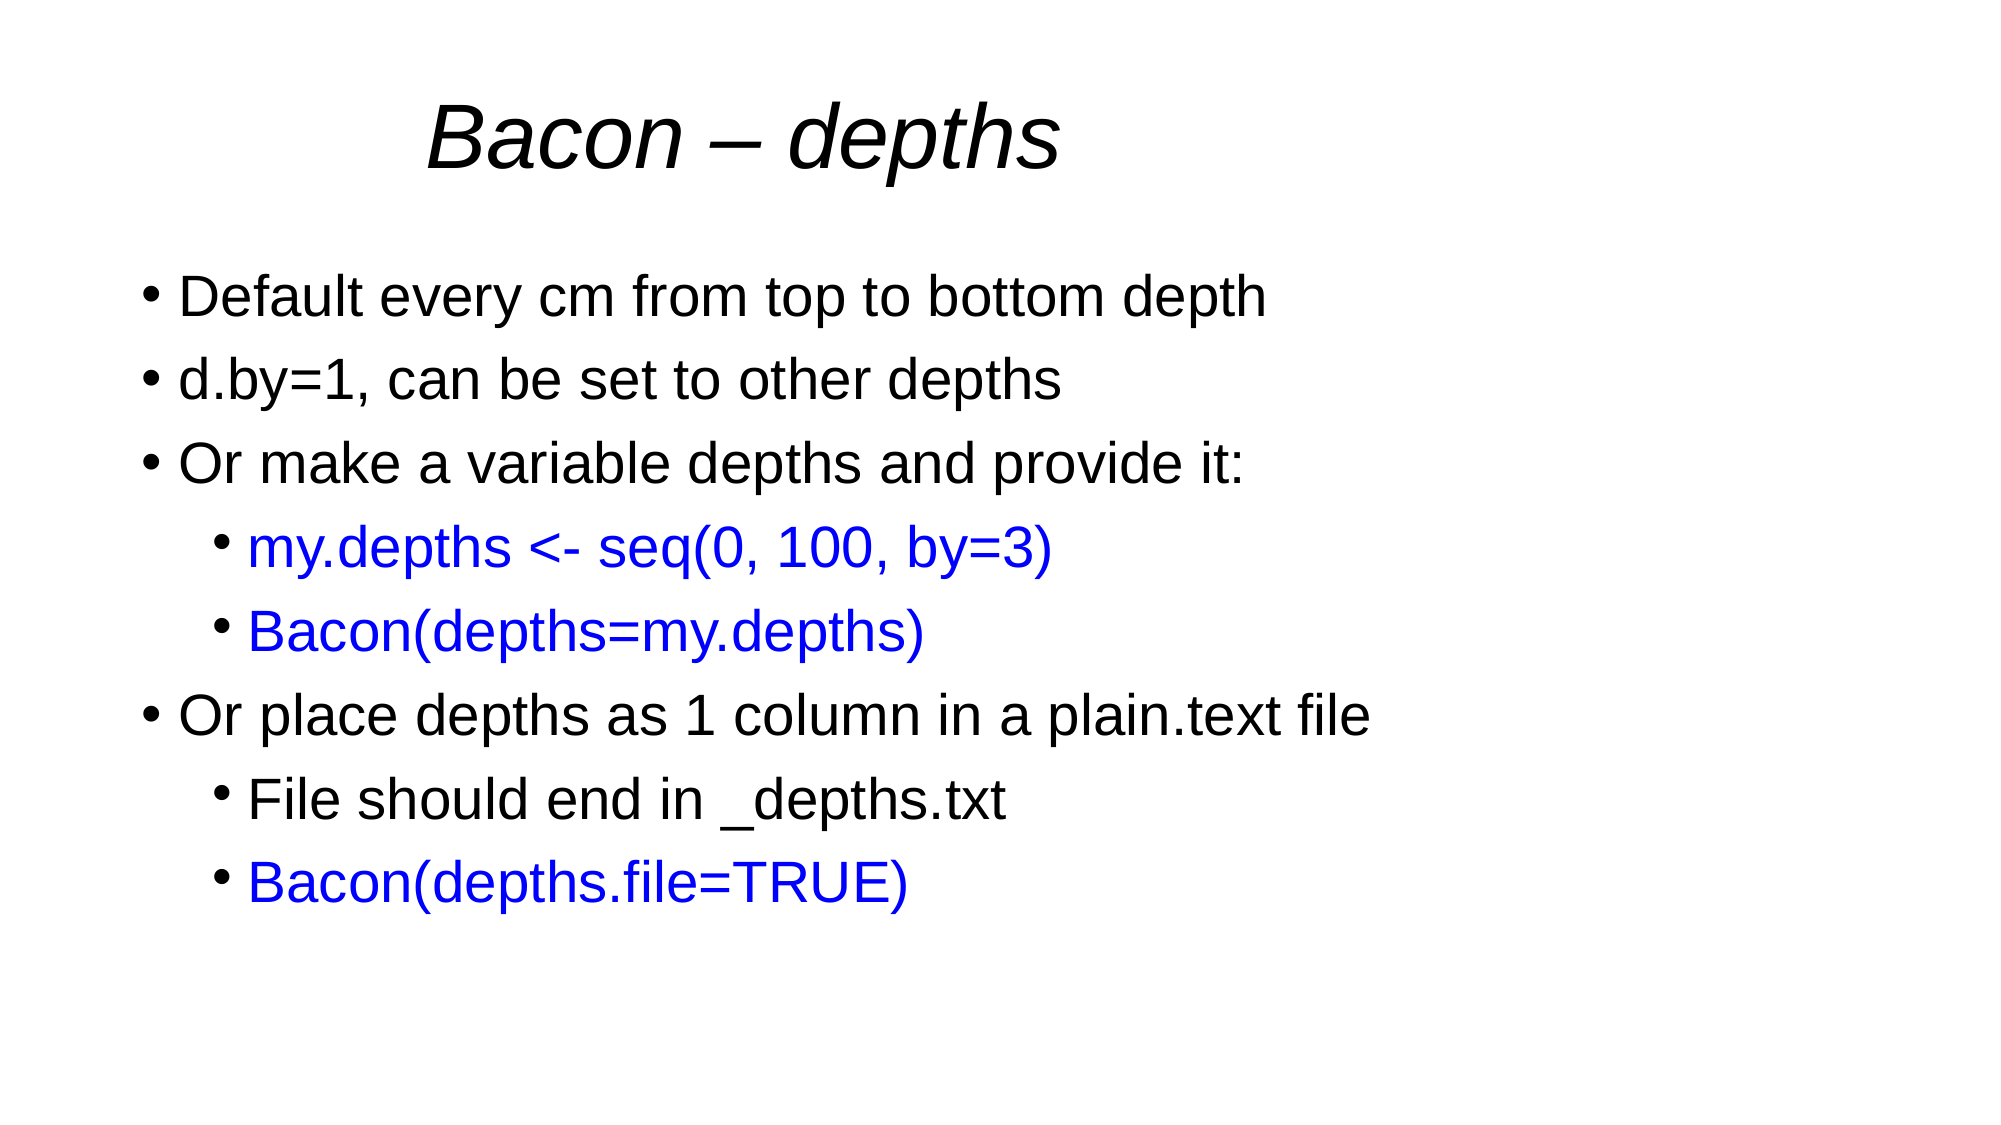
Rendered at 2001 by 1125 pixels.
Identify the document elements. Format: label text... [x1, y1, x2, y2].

text_box Default every cm from top to bottom depth d.by=1, can be set to other depths Or make a variable depths and provide it: my.depths <- seq(0, 100, by=3) Bacon(depths=my.depths) Or place depths as 1 column in a plain.text file File should end in _depths.txt Bacon(depths.file=TRUE) [141, 265, 1887, 886]
text_box Bacon – depths [425, 34, 1887, 244]
